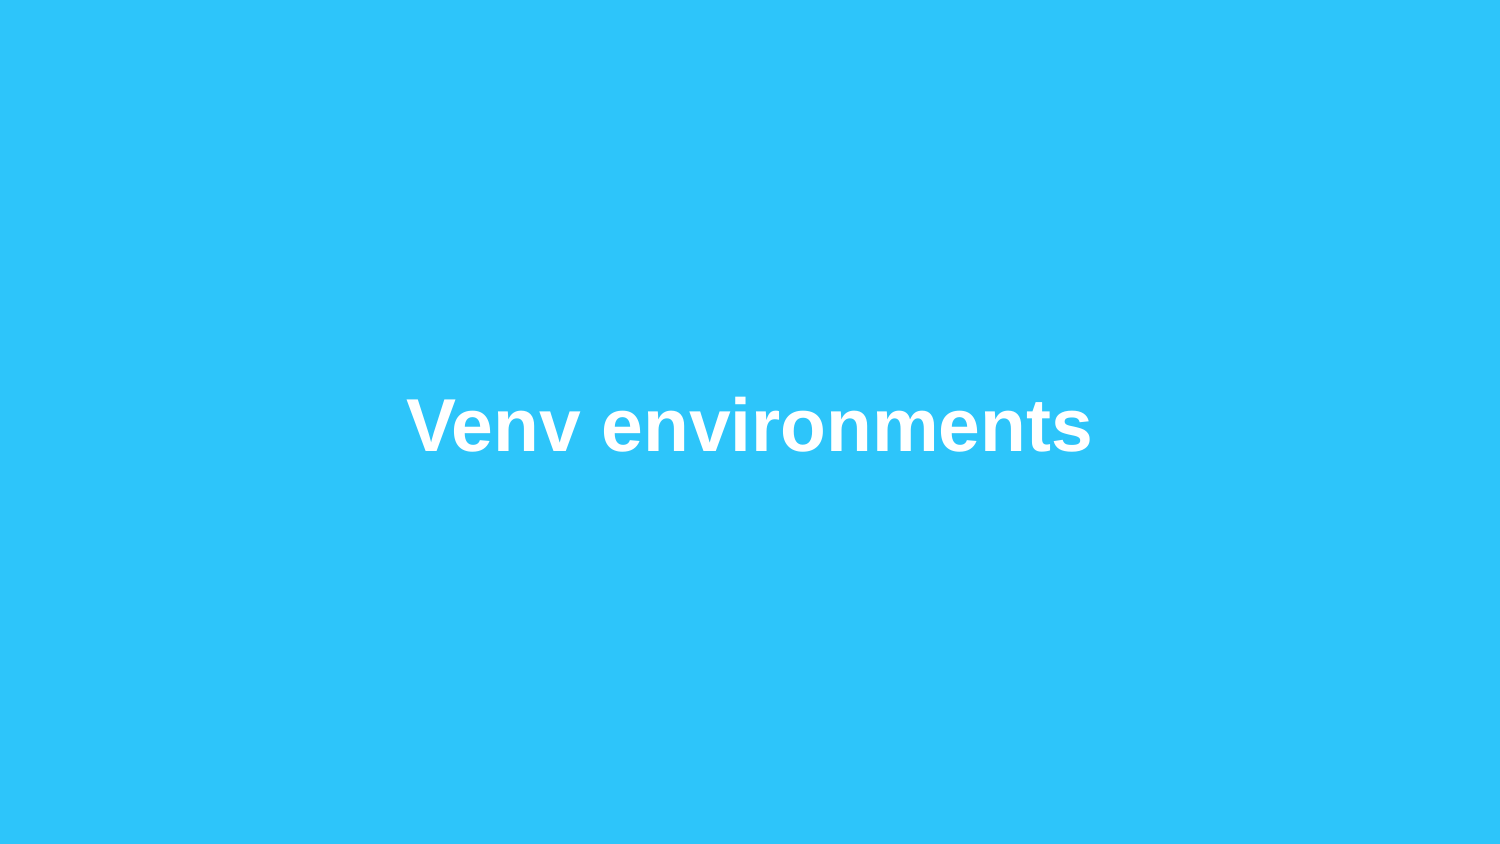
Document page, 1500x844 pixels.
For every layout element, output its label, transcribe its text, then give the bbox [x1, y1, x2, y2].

title Venv environments [51, 352, 1449, 491]
